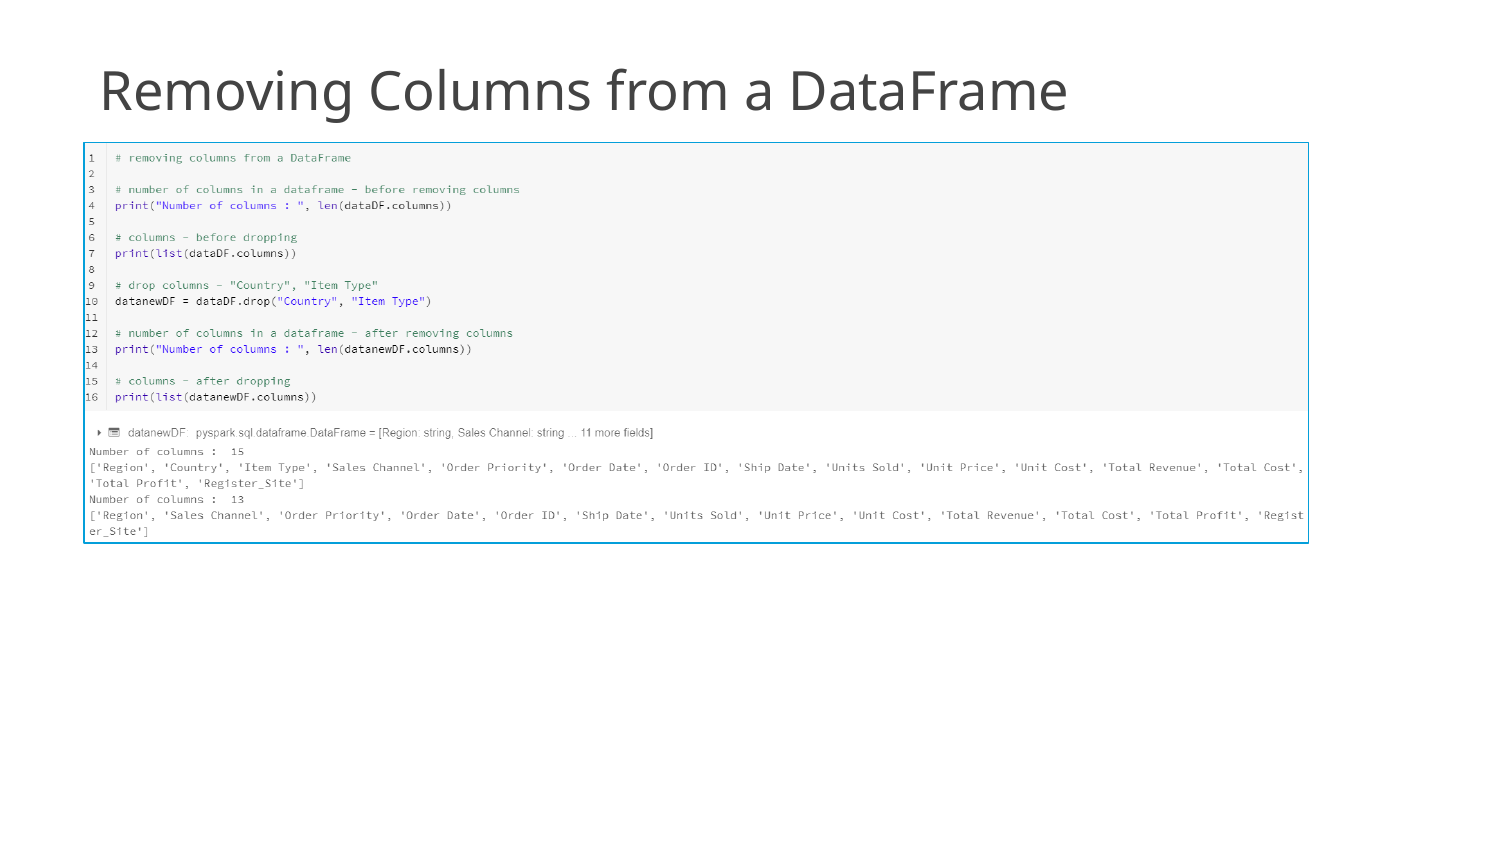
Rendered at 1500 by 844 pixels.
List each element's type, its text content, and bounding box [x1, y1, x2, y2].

picture [86, 144, 1307, 541]
text_box Removing Columns from a DataFrame [84, 58, 1226, 118]
